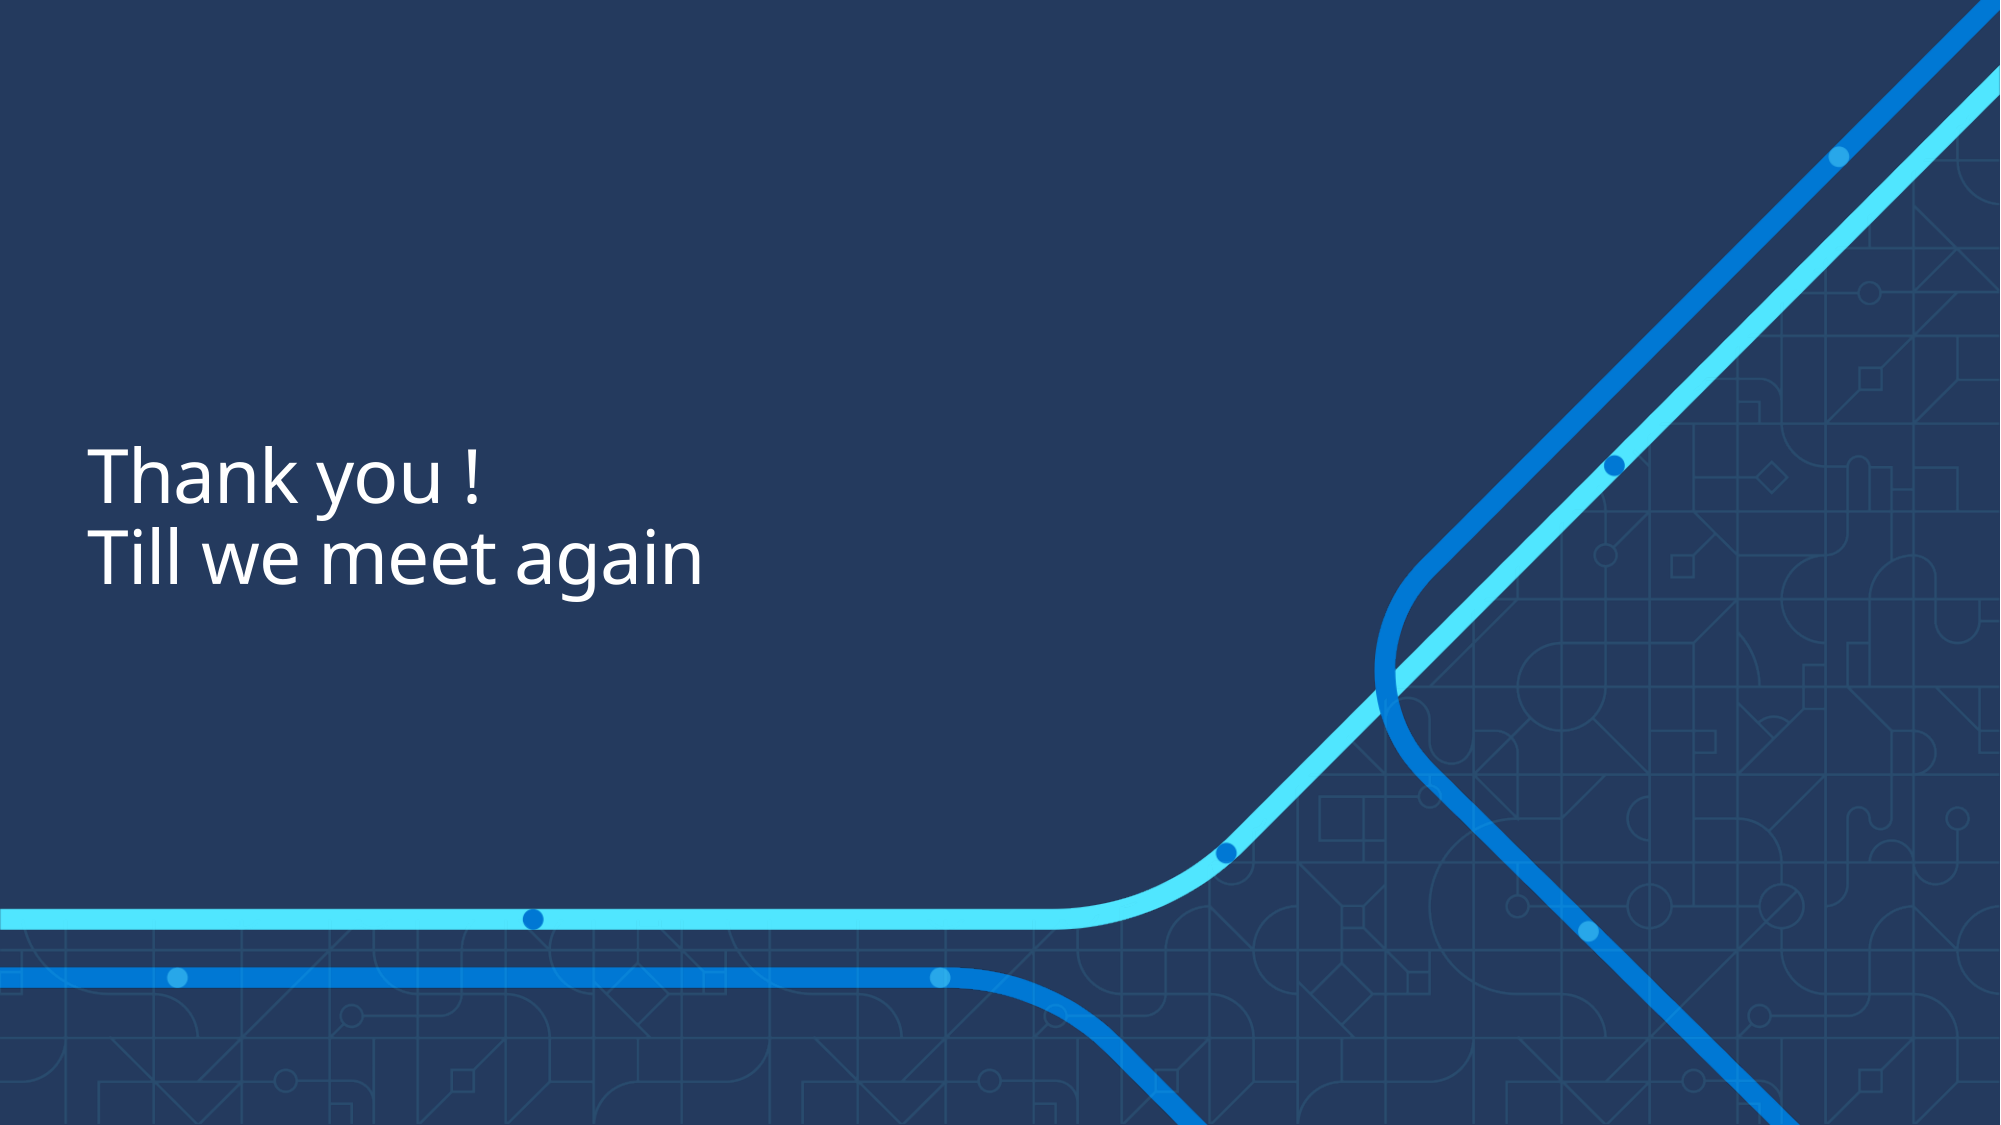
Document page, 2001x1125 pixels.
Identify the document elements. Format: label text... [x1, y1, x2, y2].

title Thank you ! Till we meet again [87, 437, 1217, 602]
picture [0, 0, 2000, 1125]
